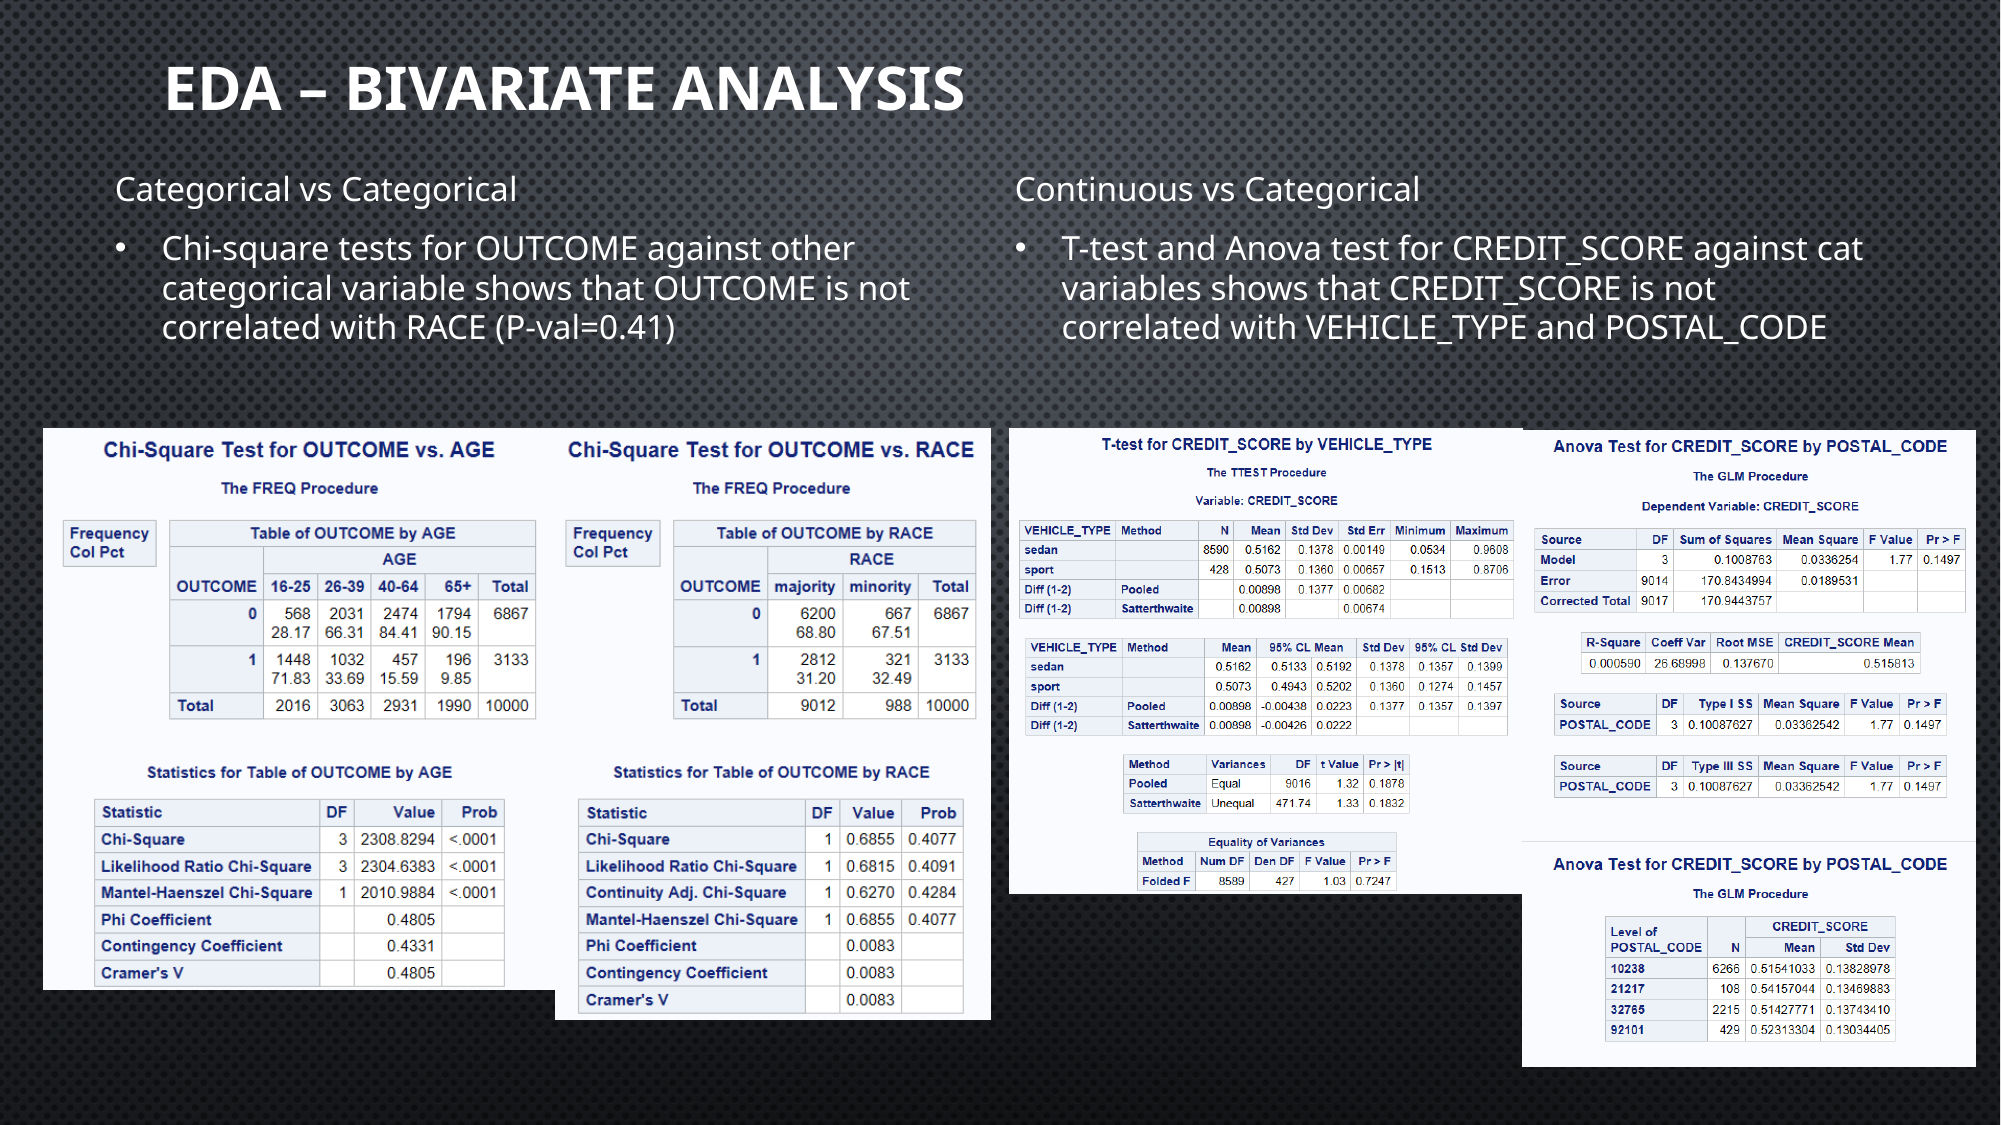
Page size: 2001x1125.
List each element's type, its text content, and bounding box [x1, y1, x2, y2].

text_box Categorical vs Categorical Chi-square tests for OUTCOME against other categorical variable shows that OUTCOME is not correlated with RACE (P-val=0.41) [99, 160, 986, 354]
picture [1009, 428, 1977, 1068]
title EDA – Bivariate Analysis [148, 27, 1888, 146]
text_box Continuous vs Categorical T-test and Anova test for CREDIT_SCORE against cat variables shows that CREDIT_SCORE is not correlated with VEHICLE_TYPE and POSTAL_CODE [999, 160, 1886, 354]
picture [42, 428, 991, 1020]
